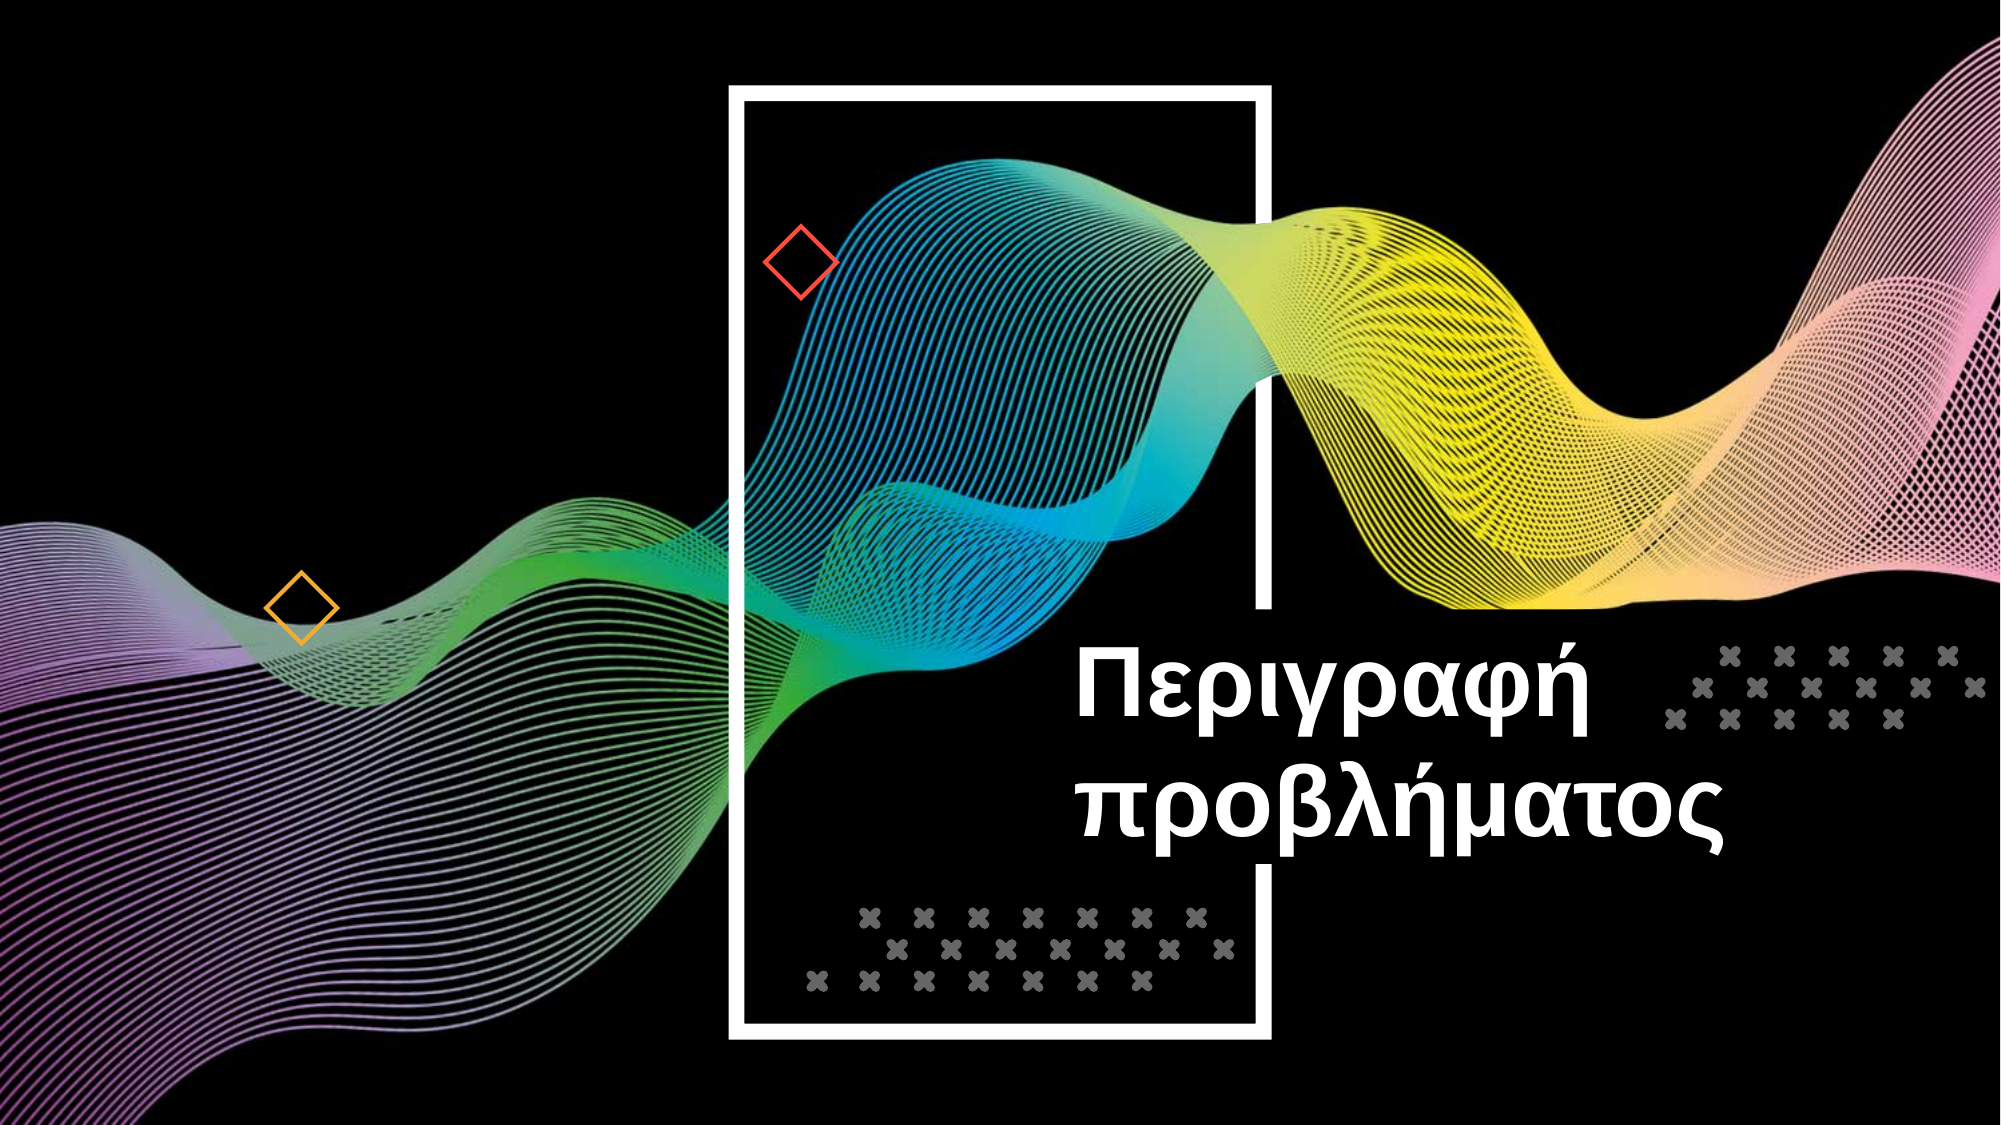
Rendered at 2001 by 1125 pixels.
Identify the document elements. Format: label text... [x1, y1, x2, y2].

text_box [264, 571, 339, 645]
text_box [1662, 643, 1986, 730]
text_box [763, 224, 839, 300]
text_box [804, 905, 1235, 992]
picture [0, 0, 2001, 1125]
text_box [727, 84, 1273, 1041]
text_box Περιγραφή προβλήματος [1059, 609, 1859, 864]
